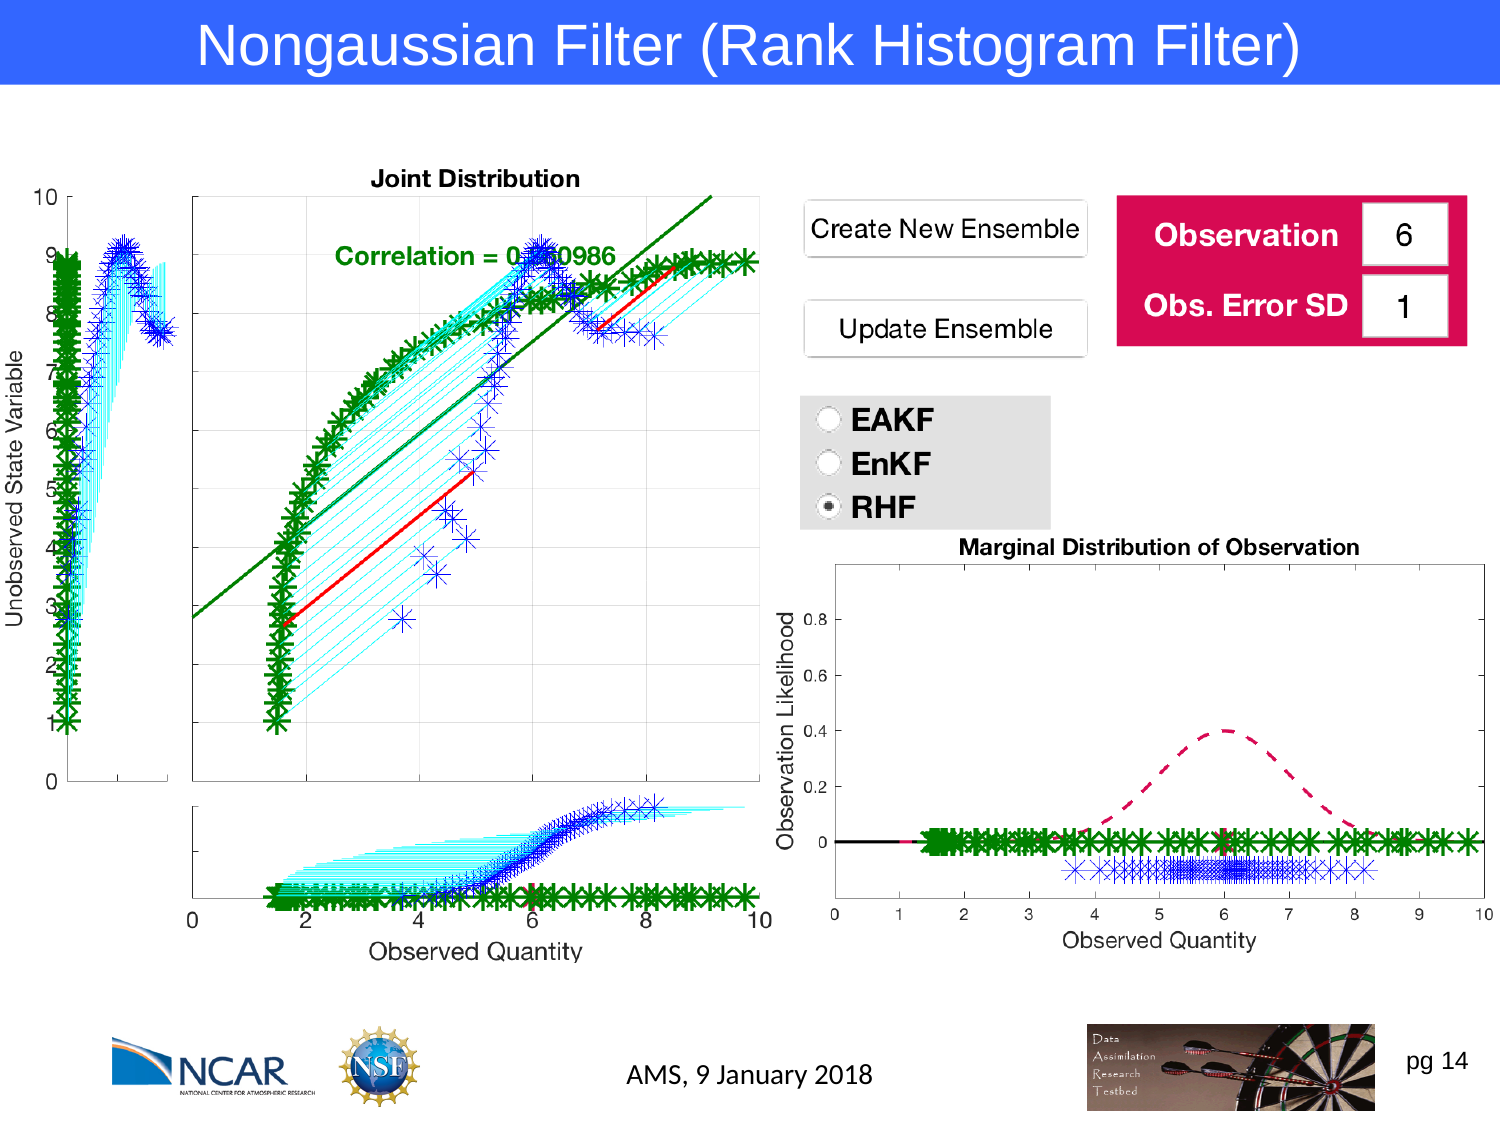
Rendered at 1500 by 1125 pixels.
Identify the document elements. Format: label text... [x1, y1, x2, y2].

picture [112, 1037, 315, 1095]
picture [0, 162, 1500, 963]
picture [1087, 1024, 1375, 1111]
picture [337, 1024, 421, 1108]
text_box Nongaussian Filter (Rank Histogram Filter) [0, 0, 1500, 85]
footer AMS, 9 January 2018 [512, 1042, 988, 1103]
